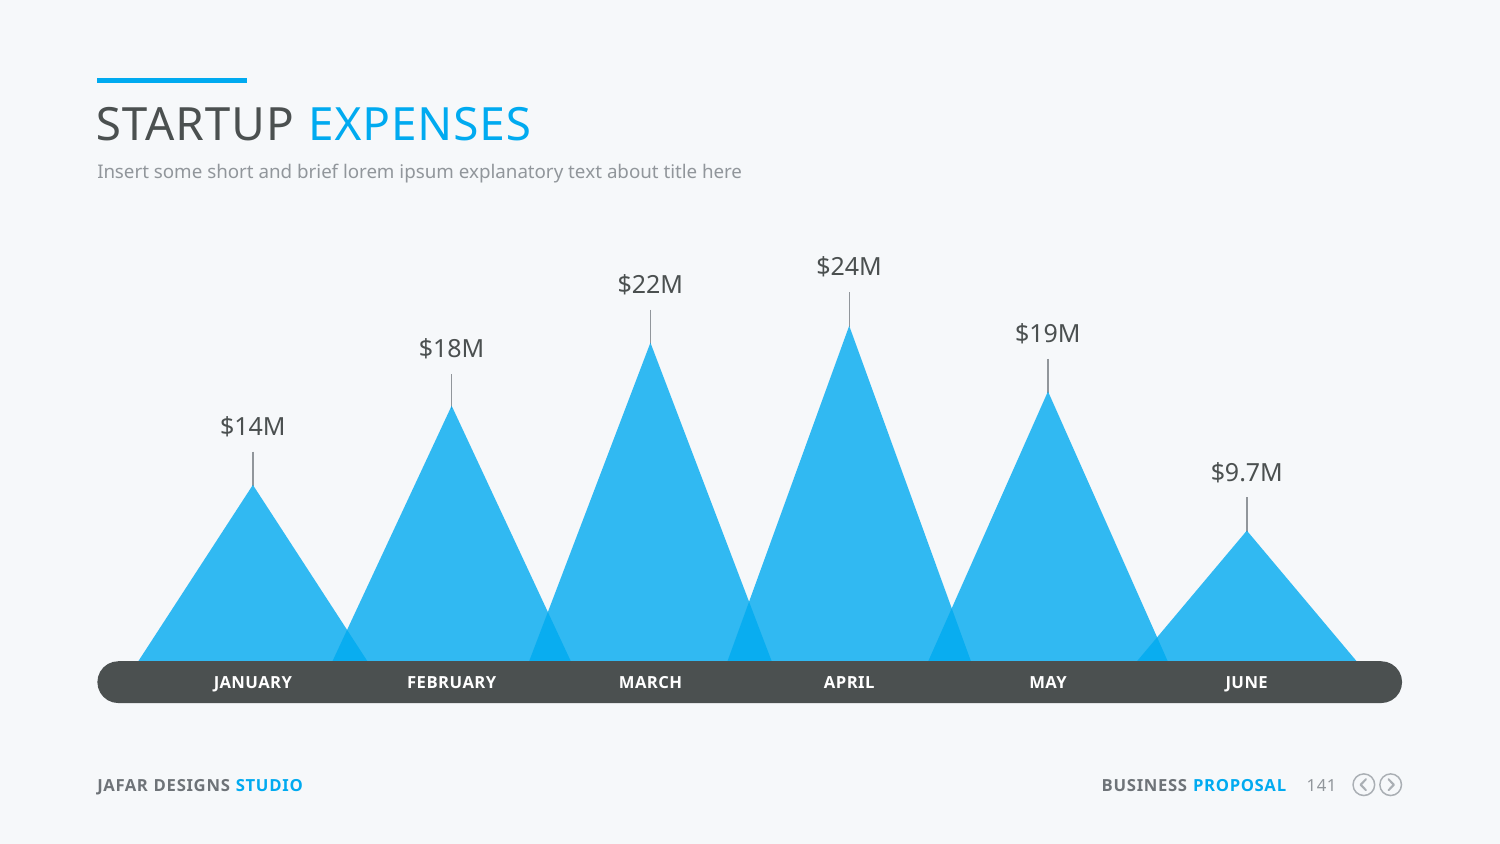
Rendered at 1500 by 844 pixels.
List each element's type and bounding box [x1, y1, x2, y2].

text_box [992, 317, 1104, 348]
text_box [396, 332, 508, 363]
text_box [197, 410, 309, 441]
text_box [1191, 455, 1303, 486]
text_box [96, 292, 1404, 705]
list [95, 94, 1403, 181]
text_box [594, 268, 706, 299]
text_box [793, 250, 905, 281]
